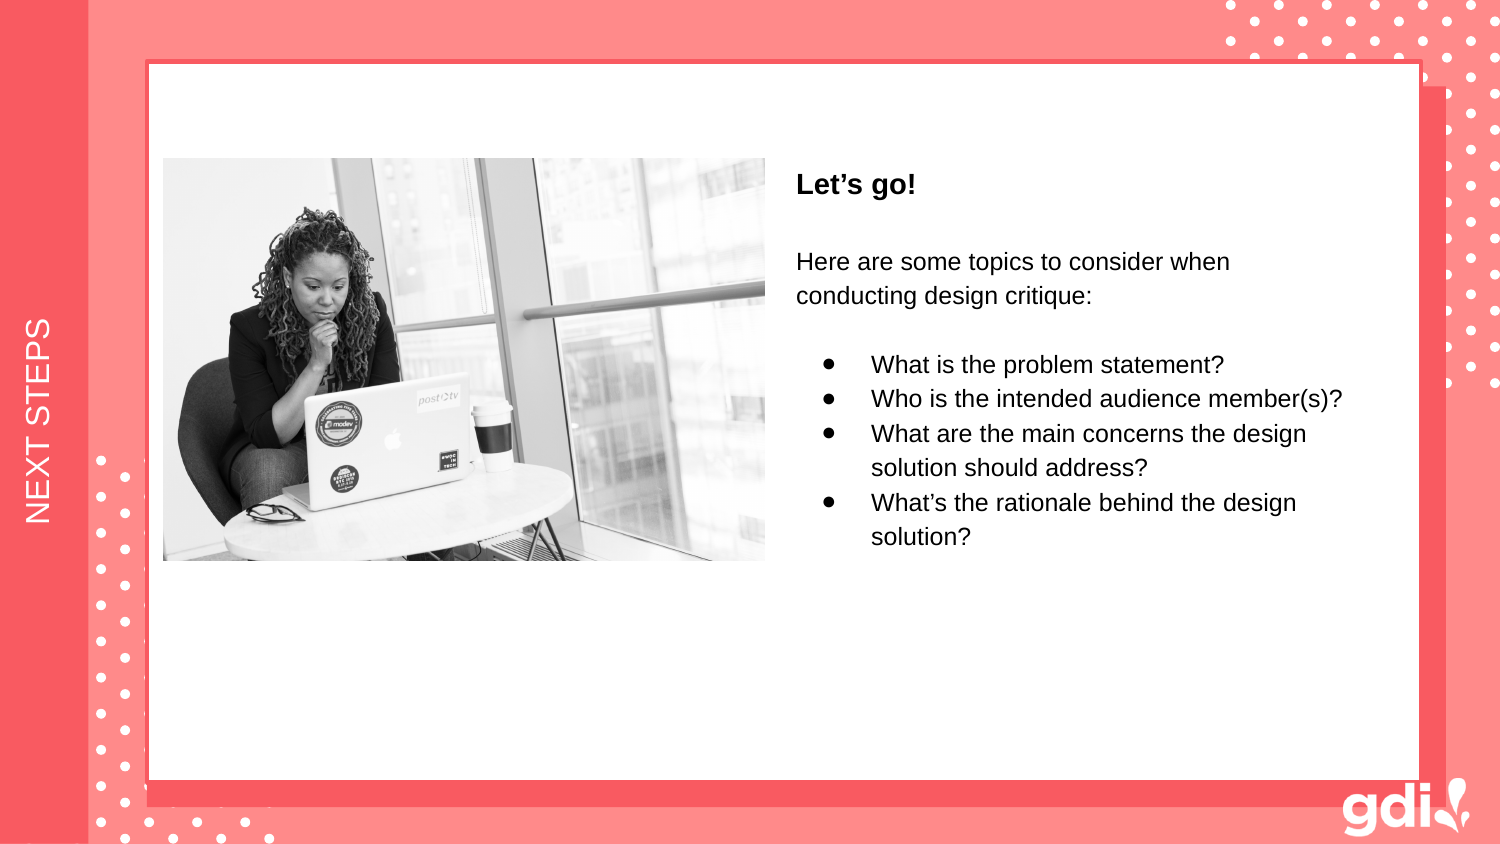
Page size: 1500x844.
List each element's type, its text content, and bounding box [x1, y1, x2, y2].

picture [163, 158, 766, 561]
title NEXT STEPS [40, 41, 72, 803]
subtitle Let’s go! Here are some topics to consider when conducting design critique: What is the problem statement? Who is the intended audience member(s)? What are the main concerns the design solution should address? What’s the rationale behind the design solution? [781, 145, 1375, 684]
picture [1342, 777, 1471, 838]
